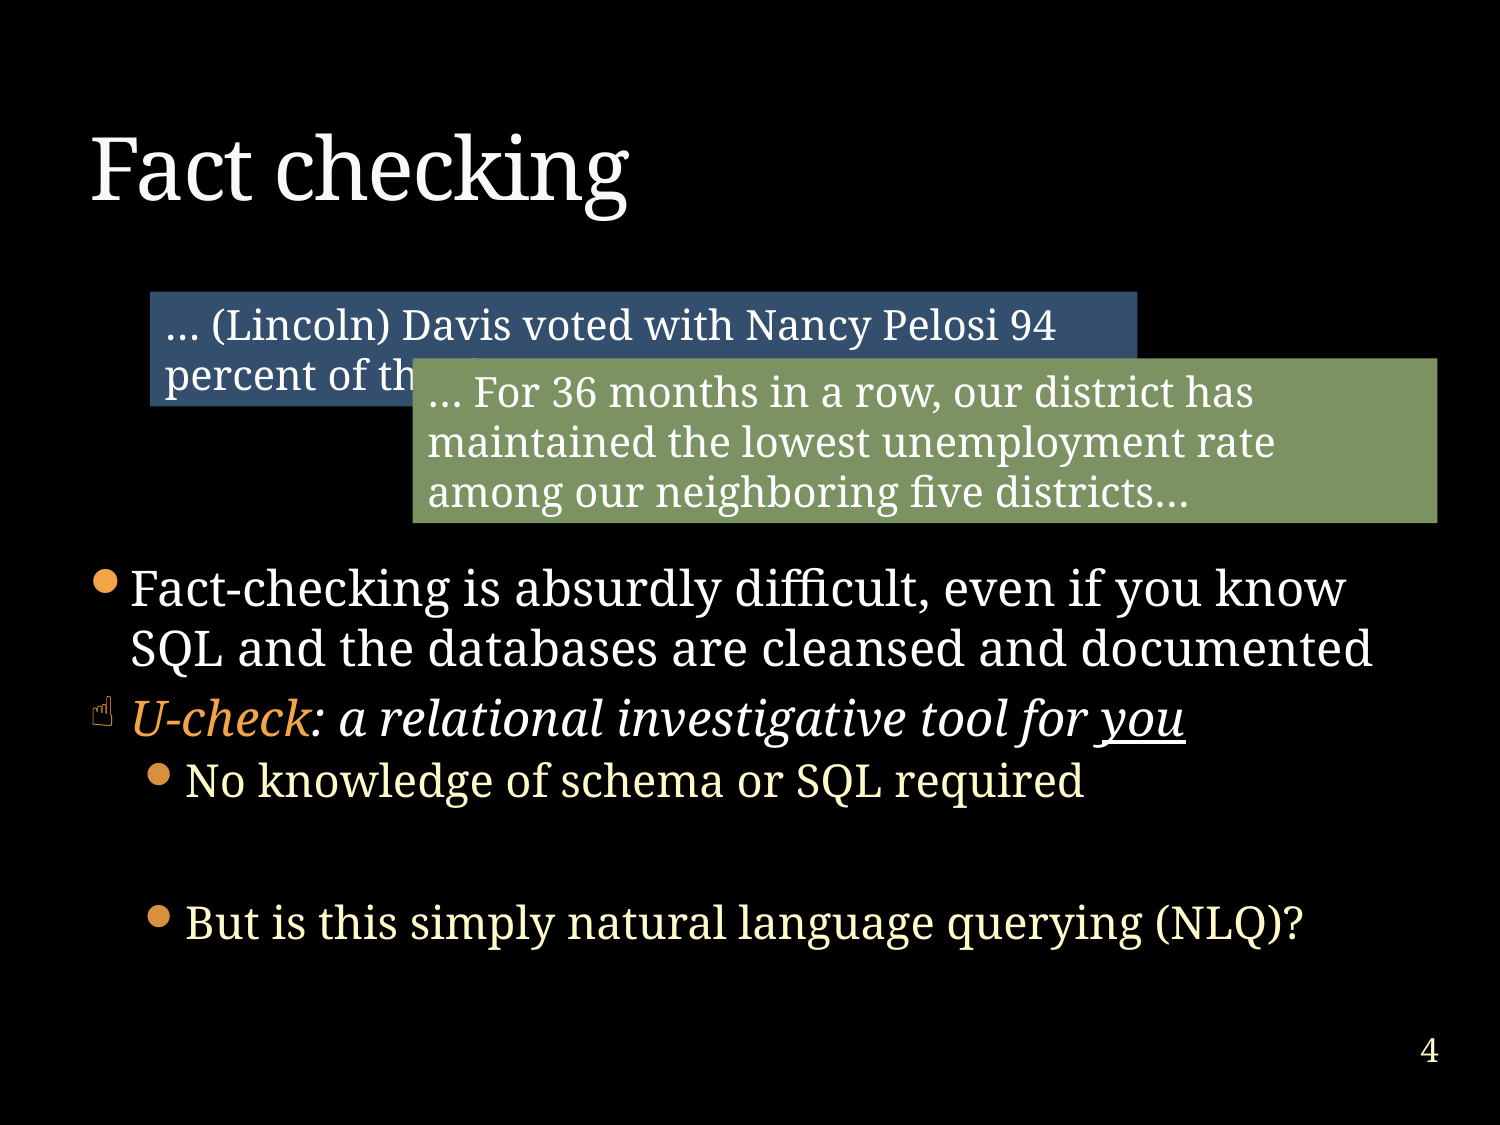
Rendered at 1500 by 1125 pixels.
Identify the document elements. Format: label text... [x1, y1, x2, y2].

text_box … (Lincoln) Davis voted with Nancy Pelosi 94 percent of the time… [149, 291, 1138, 407]
title Fact checking [74, 24, 1425, 225]
text_box … For 36 months in a row, our district has maintained the lowest unemployment rate among our neighboring five districts… [412, 358, 1438, 524]
list Fact-checking is absurdly difficult, even if you know SQL and the databases are cleansed and documented U-check: a relational investigative tool for you No knowledge of schema or SQL required But is this simply natural language querying (NLQ)? [75, 549, 1425, 1000]
slide_number 4 [1379, 1014, 1480, 1089]
